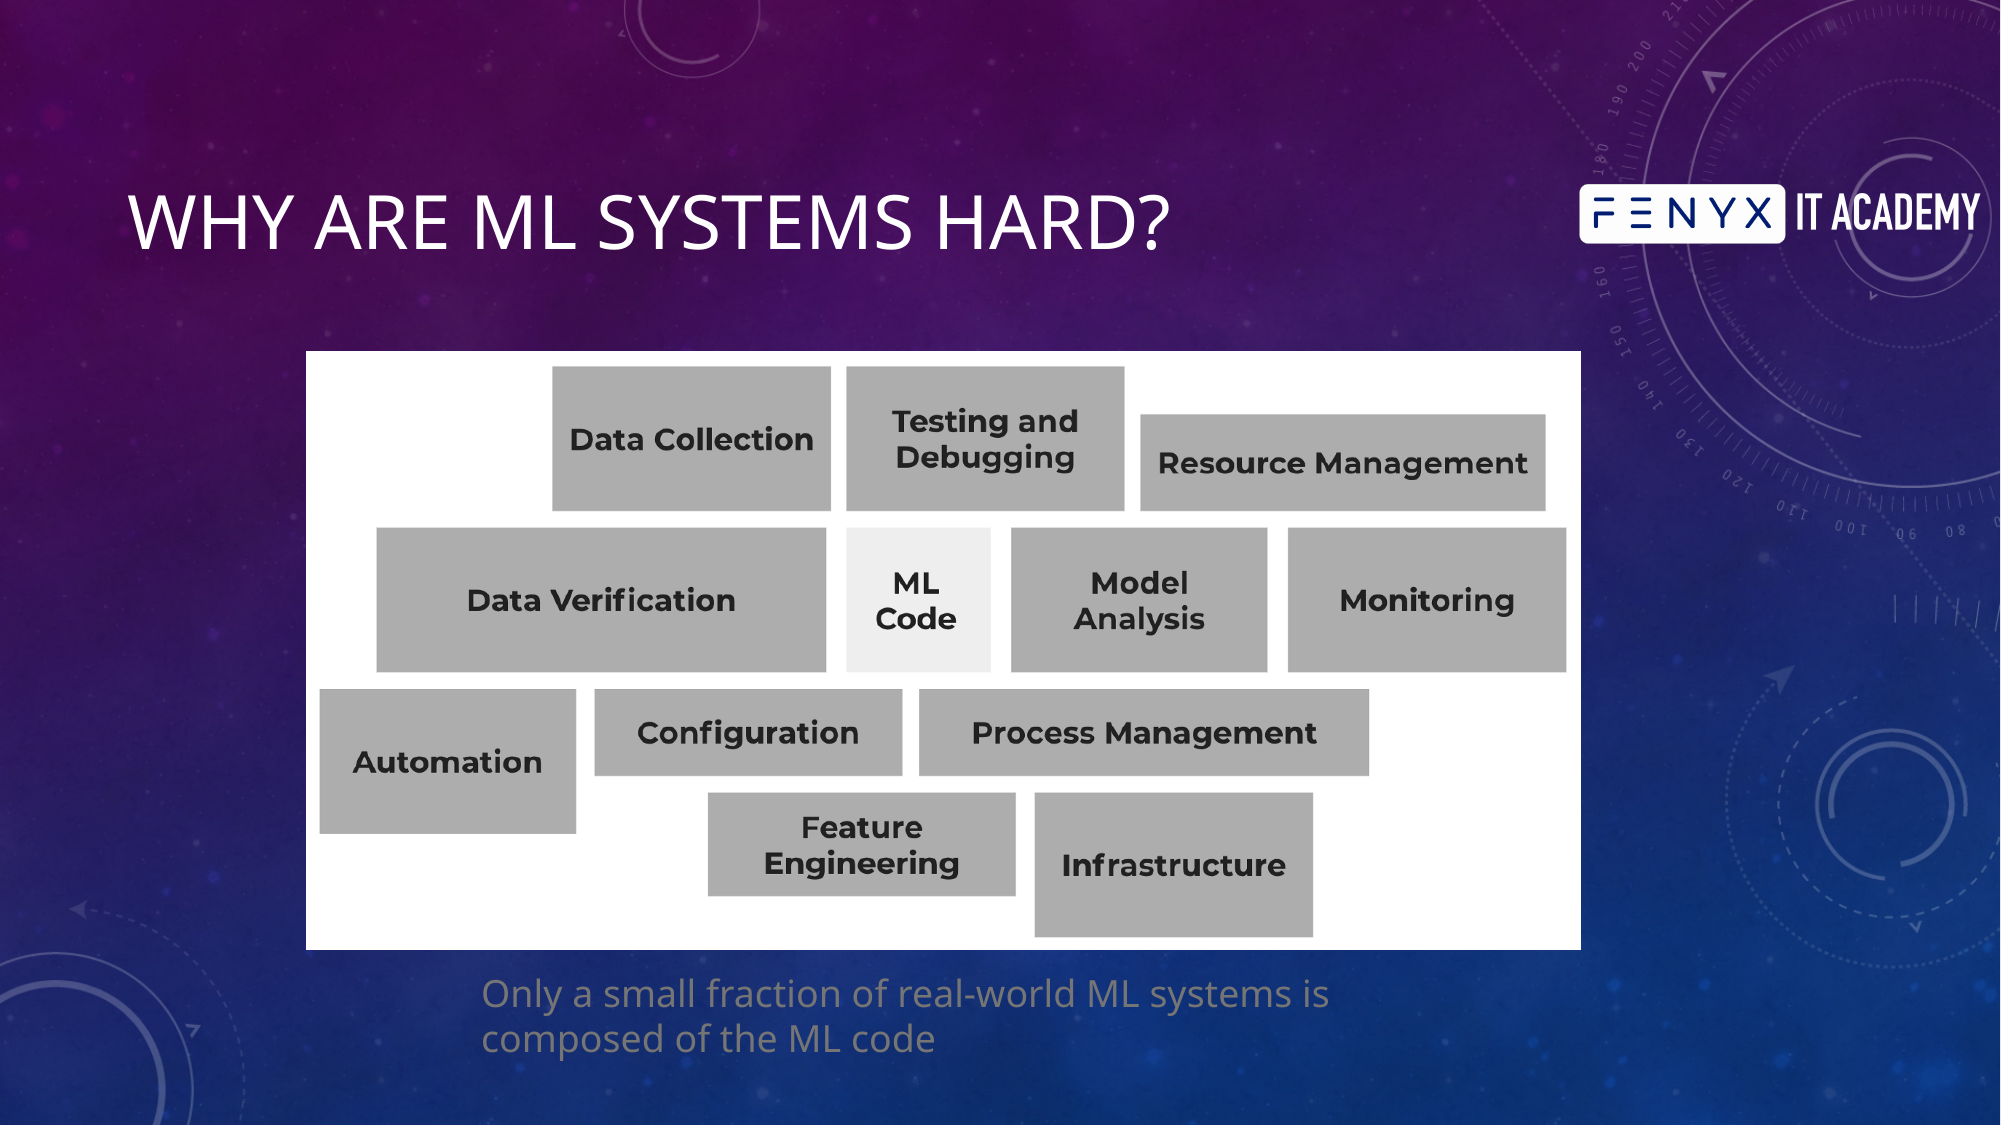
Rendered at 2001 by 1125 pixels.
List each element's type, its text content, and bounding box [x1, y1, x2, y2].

picture [0, 0, 2001, 1125]
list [306, 350, 1581, 951]
title Why are ML Systems Hard? [112, 99, 1775, 339]
text_box Only a small fraction of real-world ML systems is composed of the ML code [466, 962, 1467, 1068]
